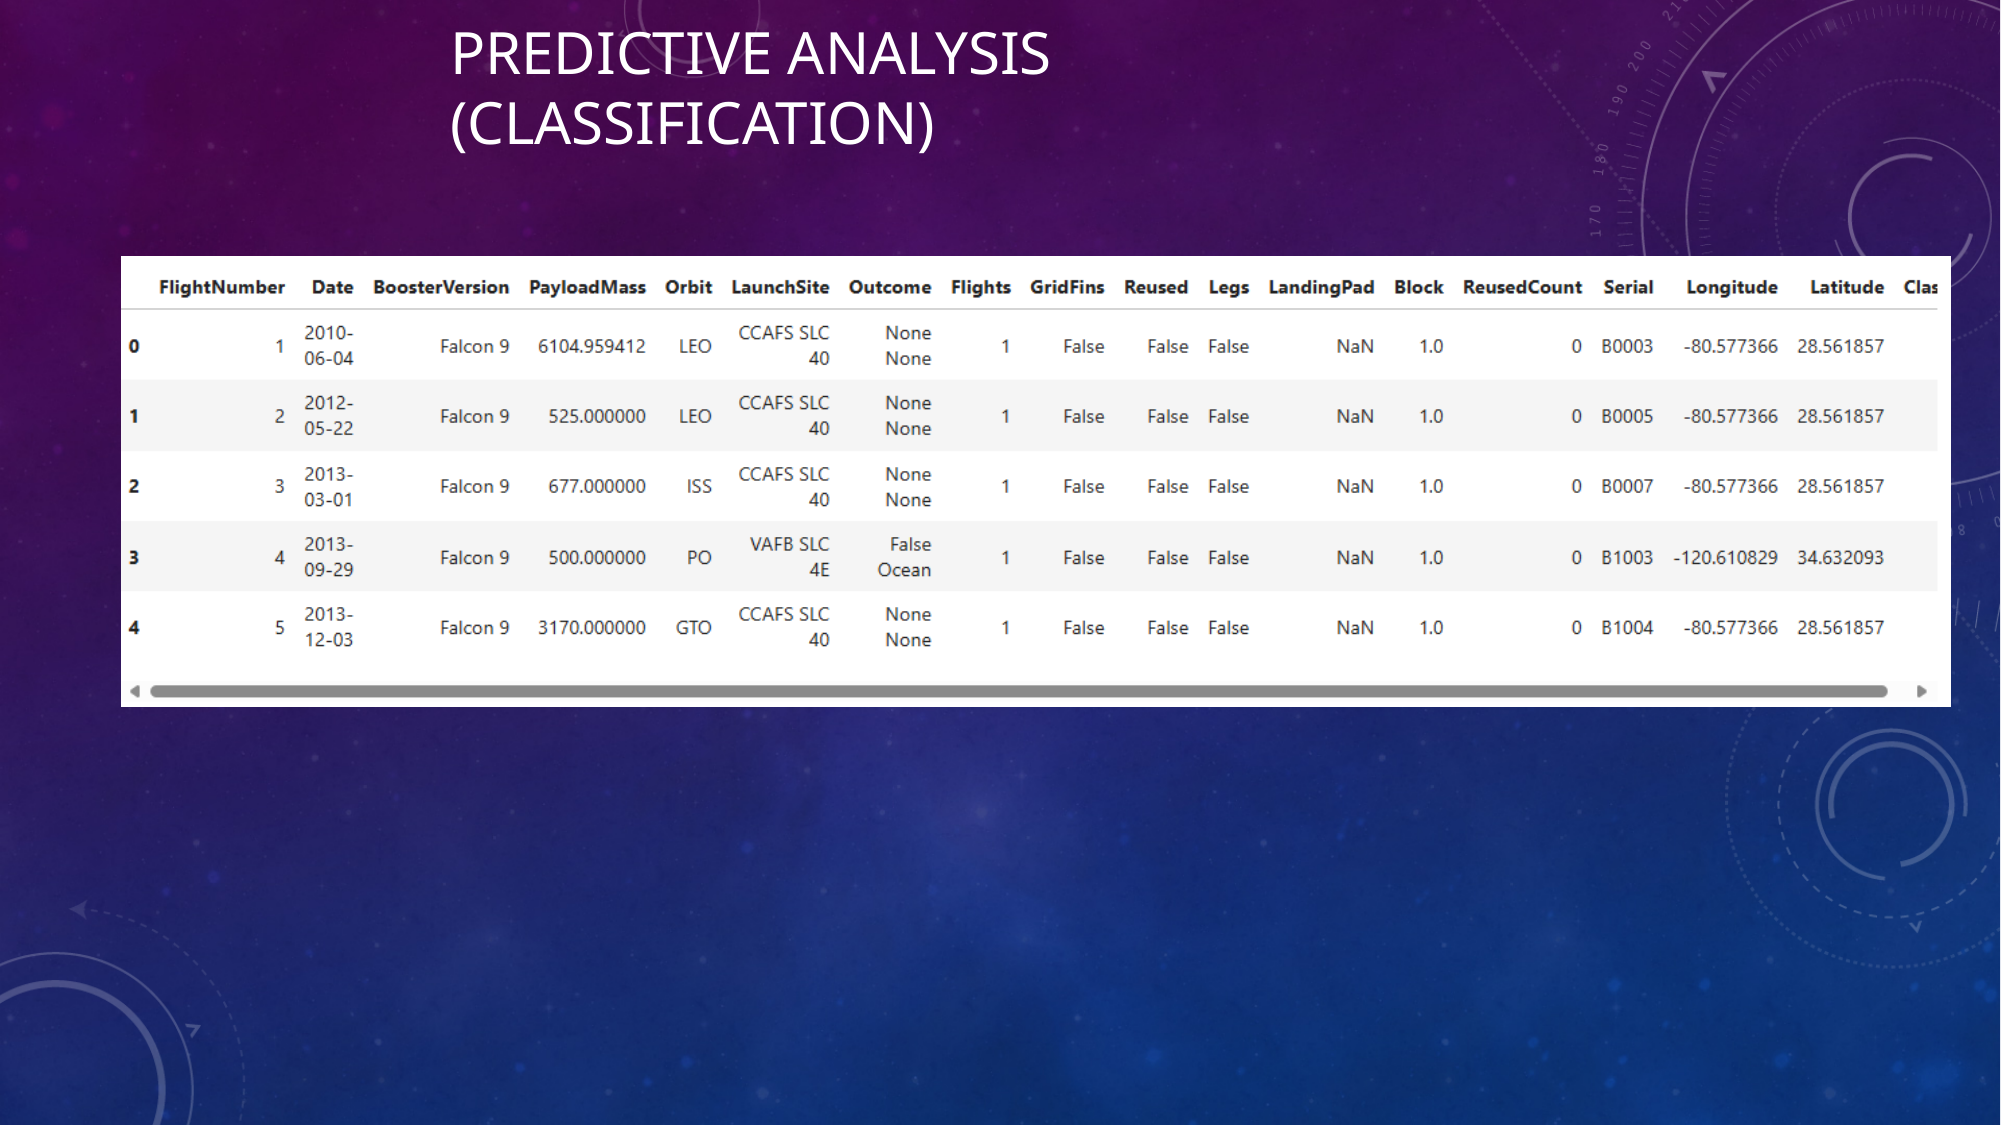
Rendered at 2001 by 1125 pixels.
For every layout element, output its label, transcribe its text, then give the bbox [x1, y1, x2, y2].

picture [0, 0, 2001, 1125]
title Predictive analysis (classification) [435, 61, 1447, 164]
